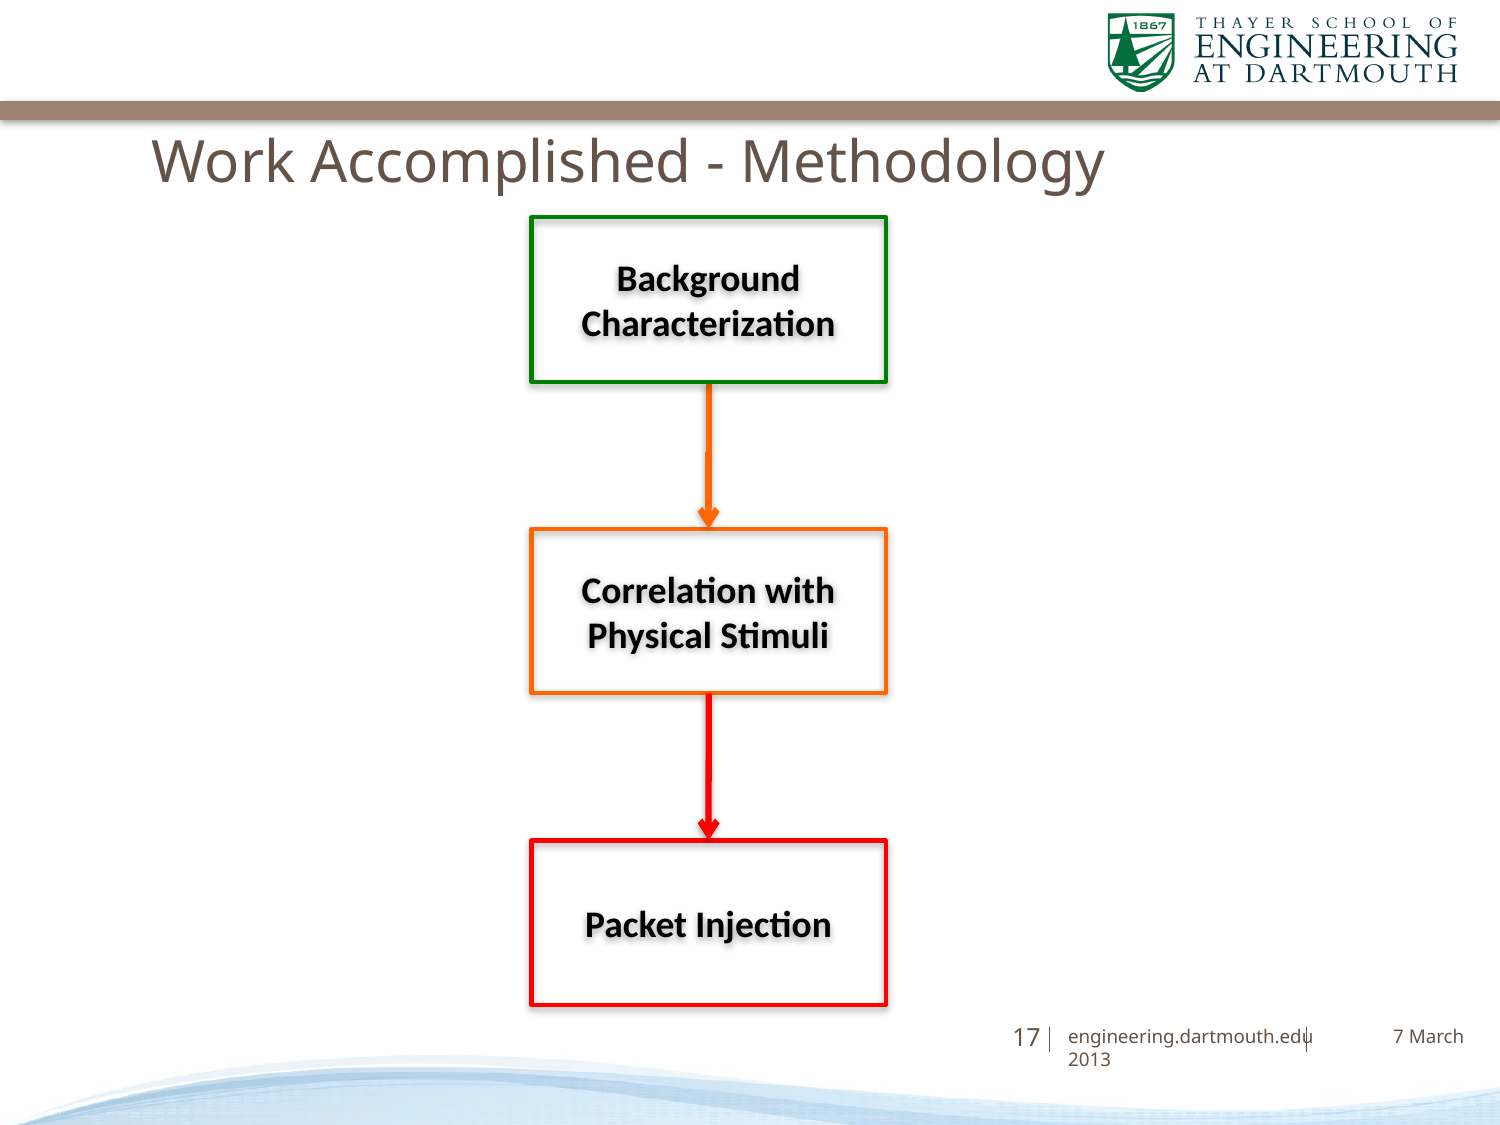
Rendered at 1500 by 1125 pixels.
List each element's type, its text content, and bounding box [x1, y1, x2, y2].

text_box Background Characterization [531, 216, 886, 382]
text_box Correlation with Physical Stimuli [531, 528, 886, 694]
slide_number 17 [964, 1020, 1053, 1054]
text_box Packet Injection [531, 840, 886, 1006]
picture [0, 1055, 1500, 1125]
text_box engineering.dartmouth.edu 7 March 2013 [1053, 1017, 1500, 1055]
picture [1107, 13, 1458, 92]
text_box [93, 205, 1500, 300]
title Work Accomplished - Methodology [136, 128, 1216, 205]
